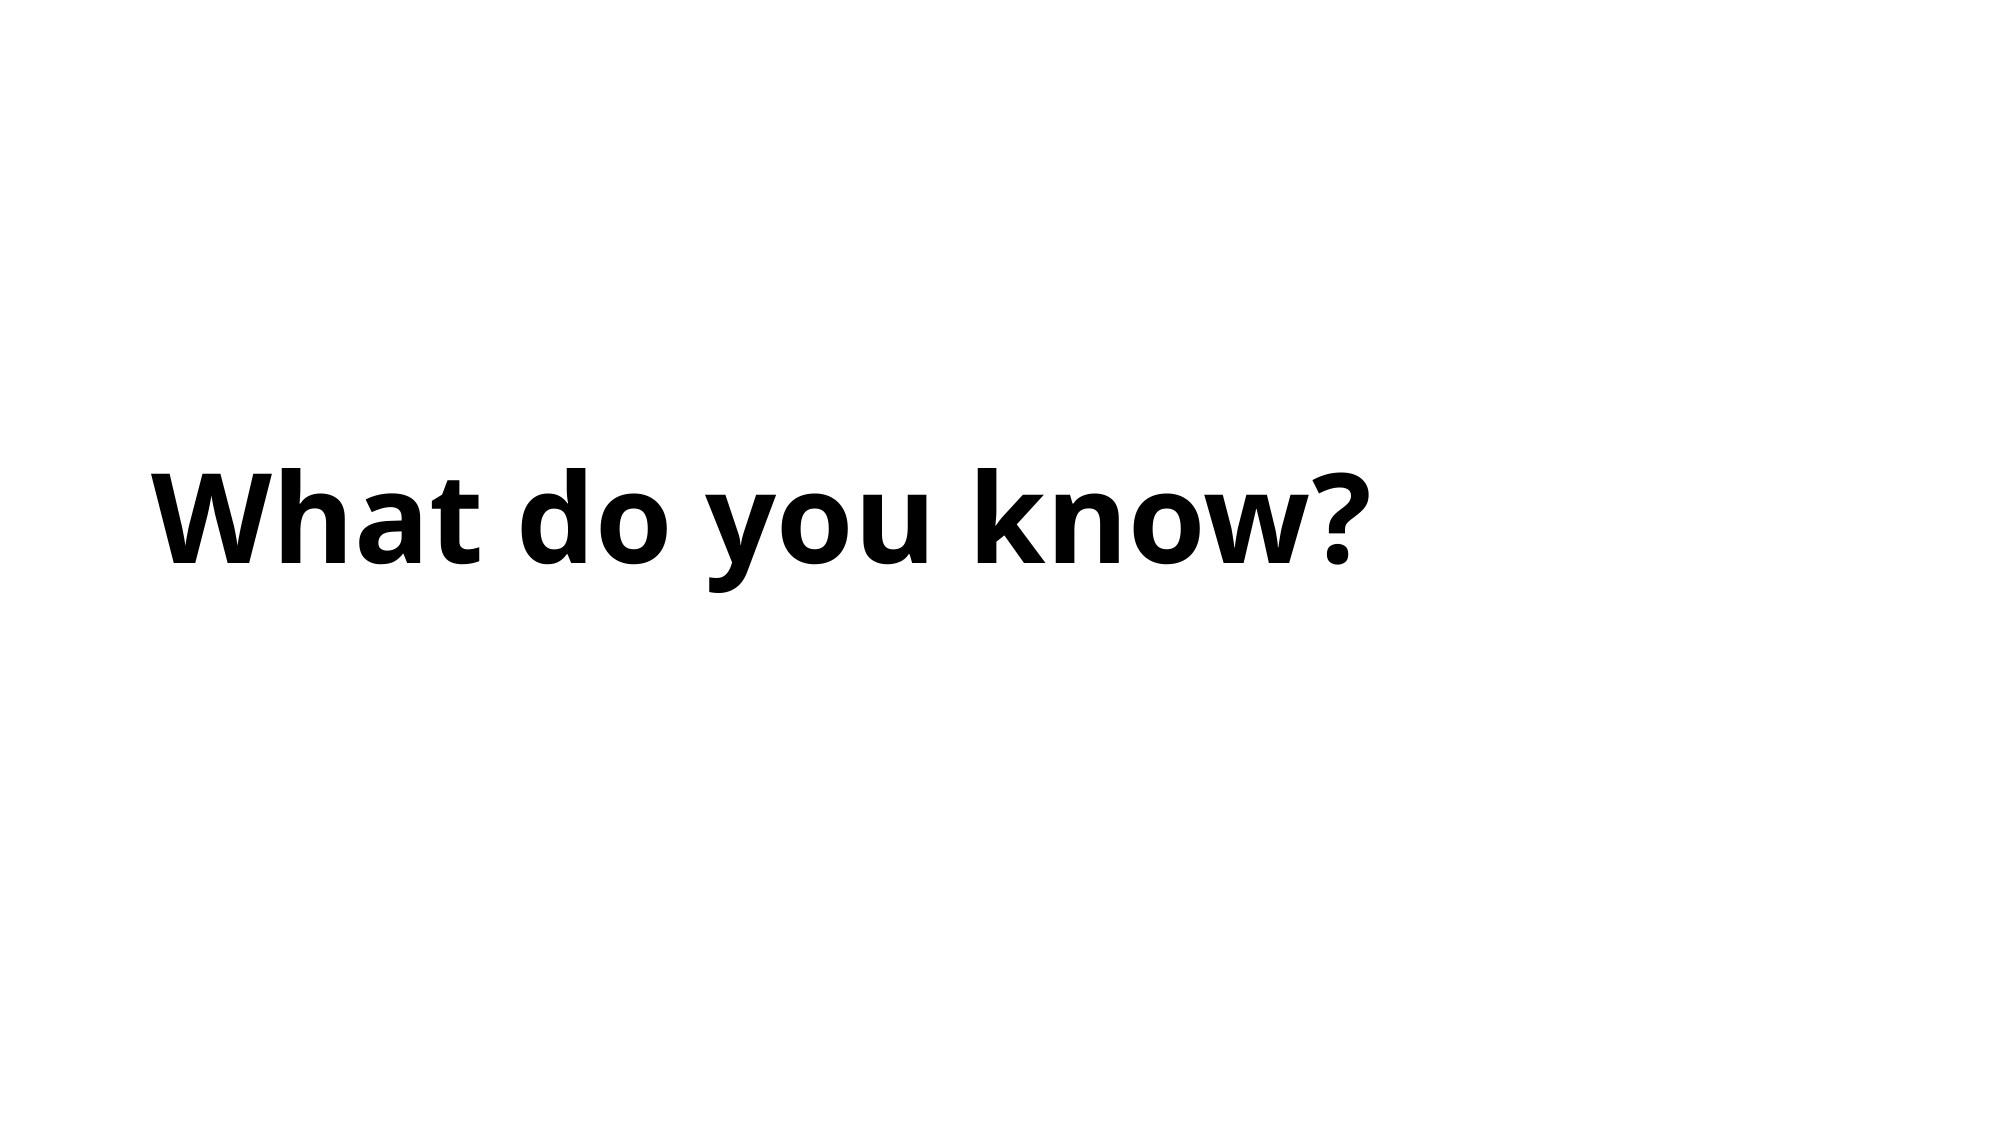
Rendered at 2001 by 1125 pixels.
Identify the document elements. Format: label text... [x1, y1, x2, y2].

title What do you know? [136, 280, 1862, 749]
